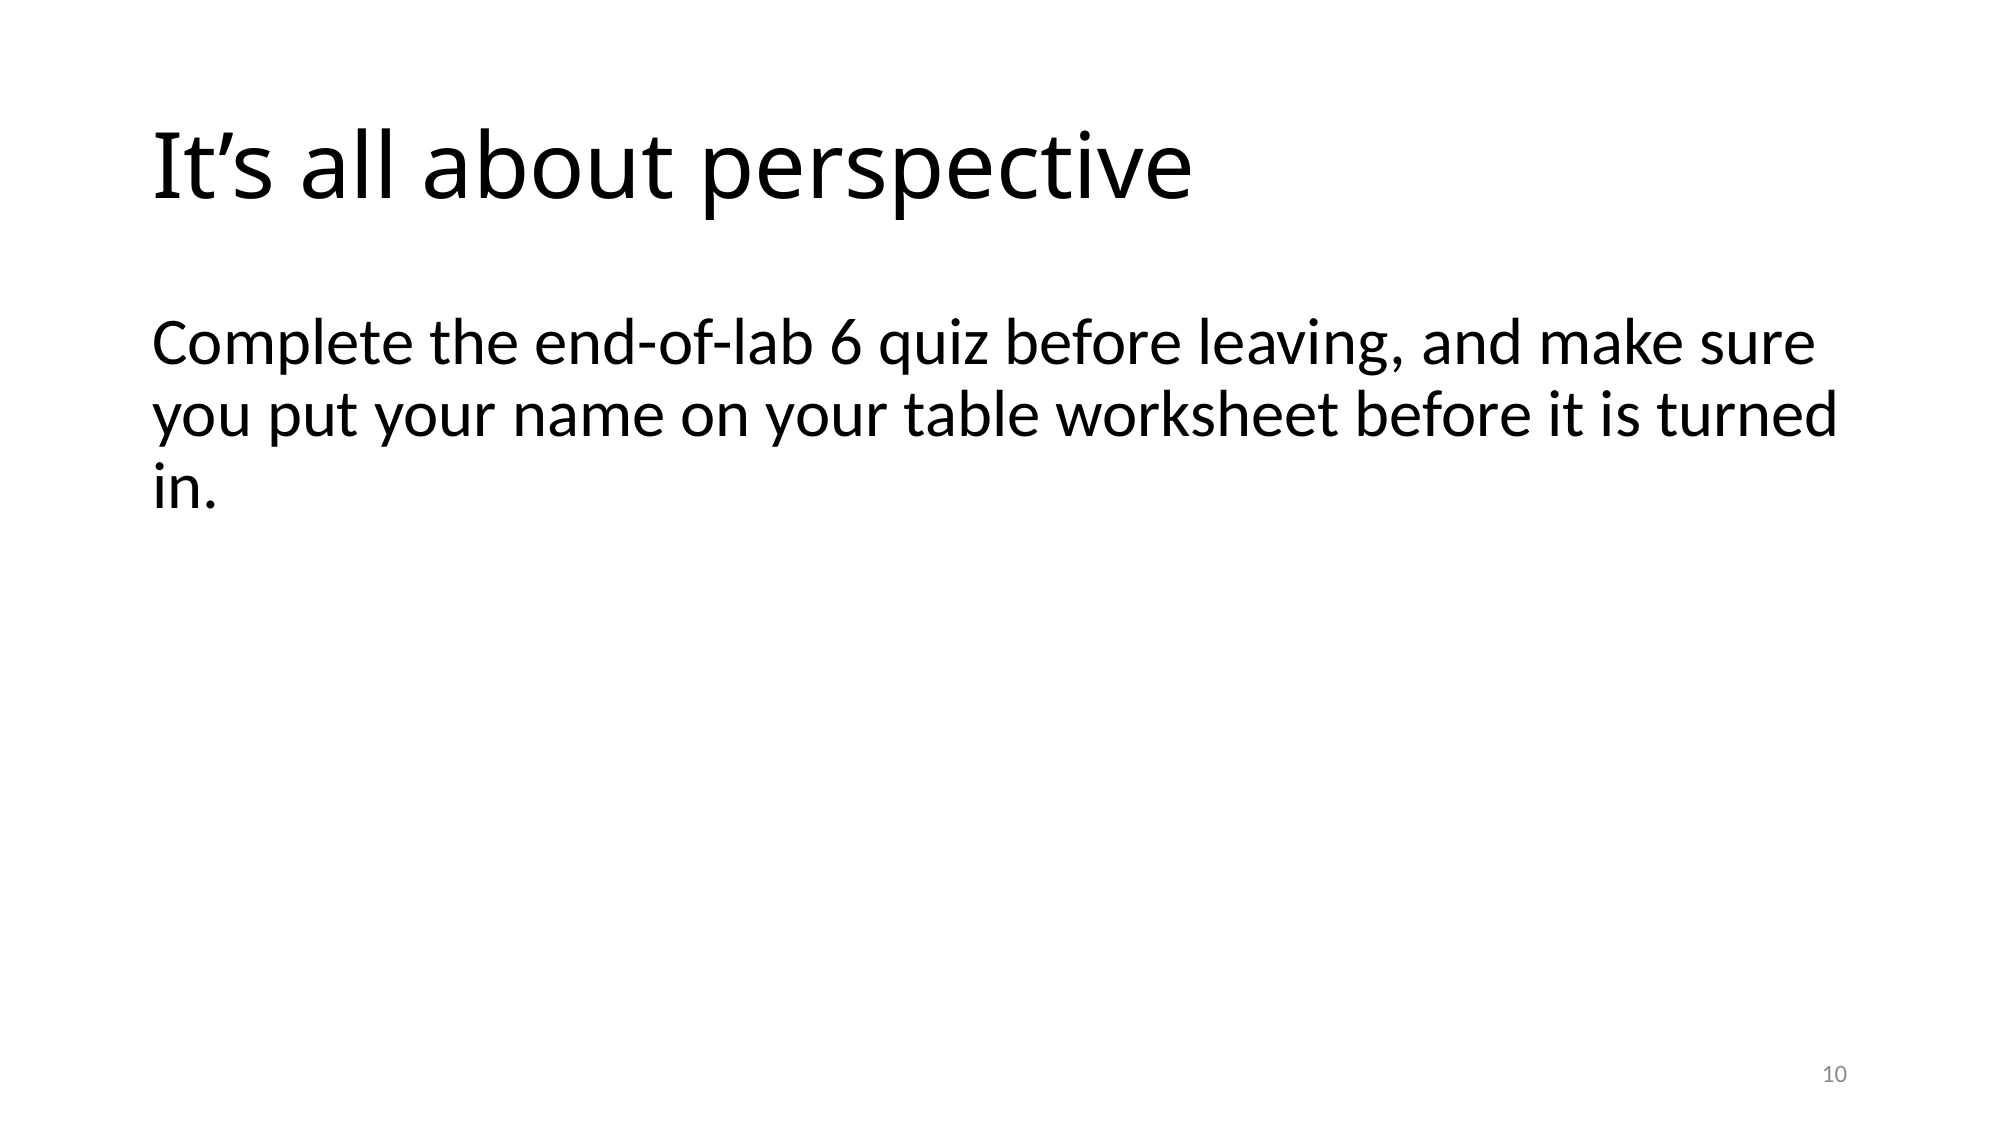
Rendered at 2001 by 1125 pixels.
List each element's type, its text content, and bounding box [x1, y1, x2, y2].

title It’s all about perspective [137, 59, 1863, 278]
slide_number 9 [1412, 1042, 1863, 1103]
list Complete the end-of-lab 6 quiz before leaving, and make sure you put your name on your table worksheet before it is turned in. [137, 299, 1863, 1014]
